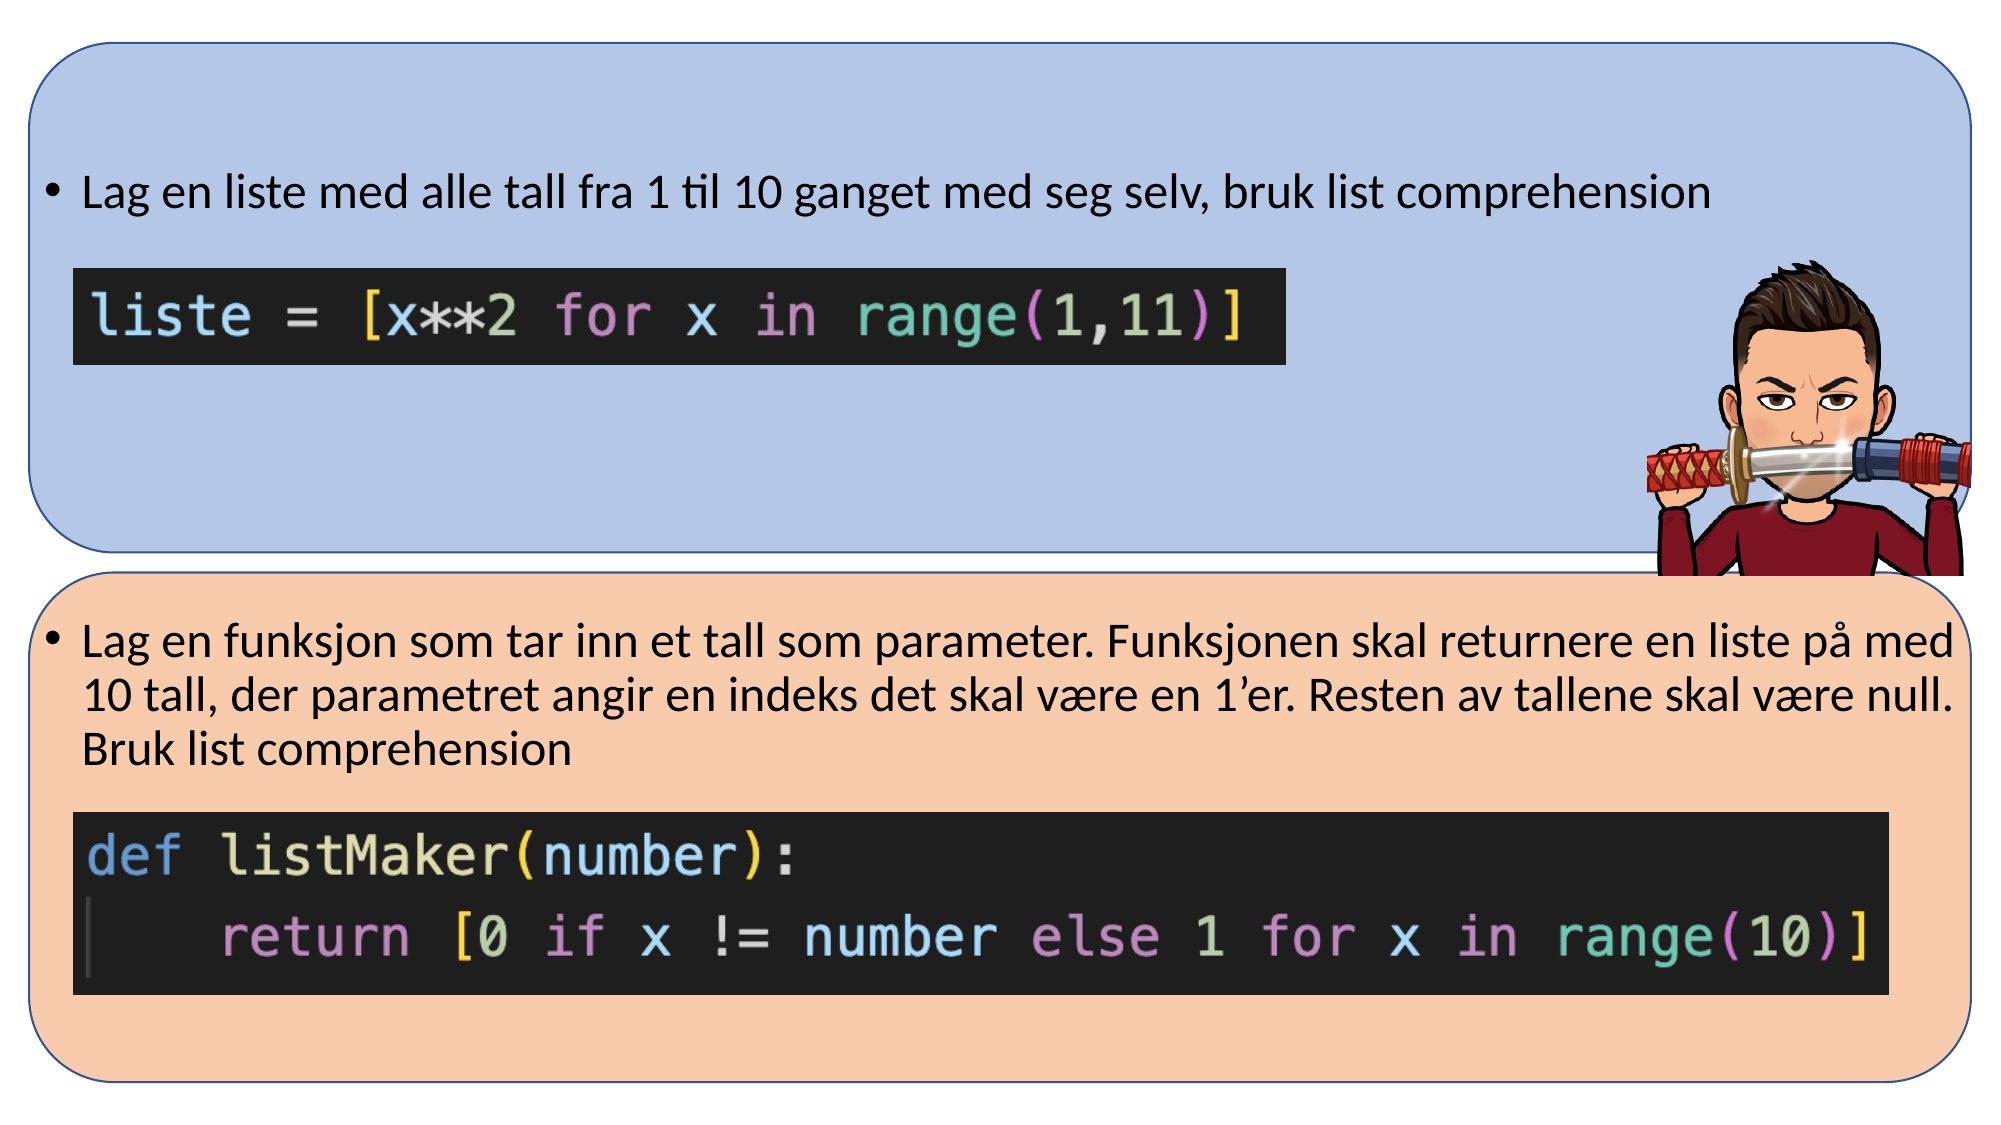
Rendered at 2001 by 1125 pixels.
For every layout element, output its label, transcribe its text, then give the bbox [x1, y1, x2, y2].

list Lag en liste med alle tall fra 1 til 10 ganget med seg selv, bruk list comprehension Lag en funksjon som tar inn et tall som parameter. Funksjonen skal returnere en liste på med 10 tall, der parametret angir en indeks det skal være en 1’er. Resten av tallene skal være null. Bruk list comprehension [29, 157, 1971, 948]
picture [1647, 252, 1971, 576]
picture [73, 268, 1286, 365]
text_box [28, 645, 1972, 1084]
text_box [28, 41, 1972, 480]
picture [73, 812, 1889, 995]
